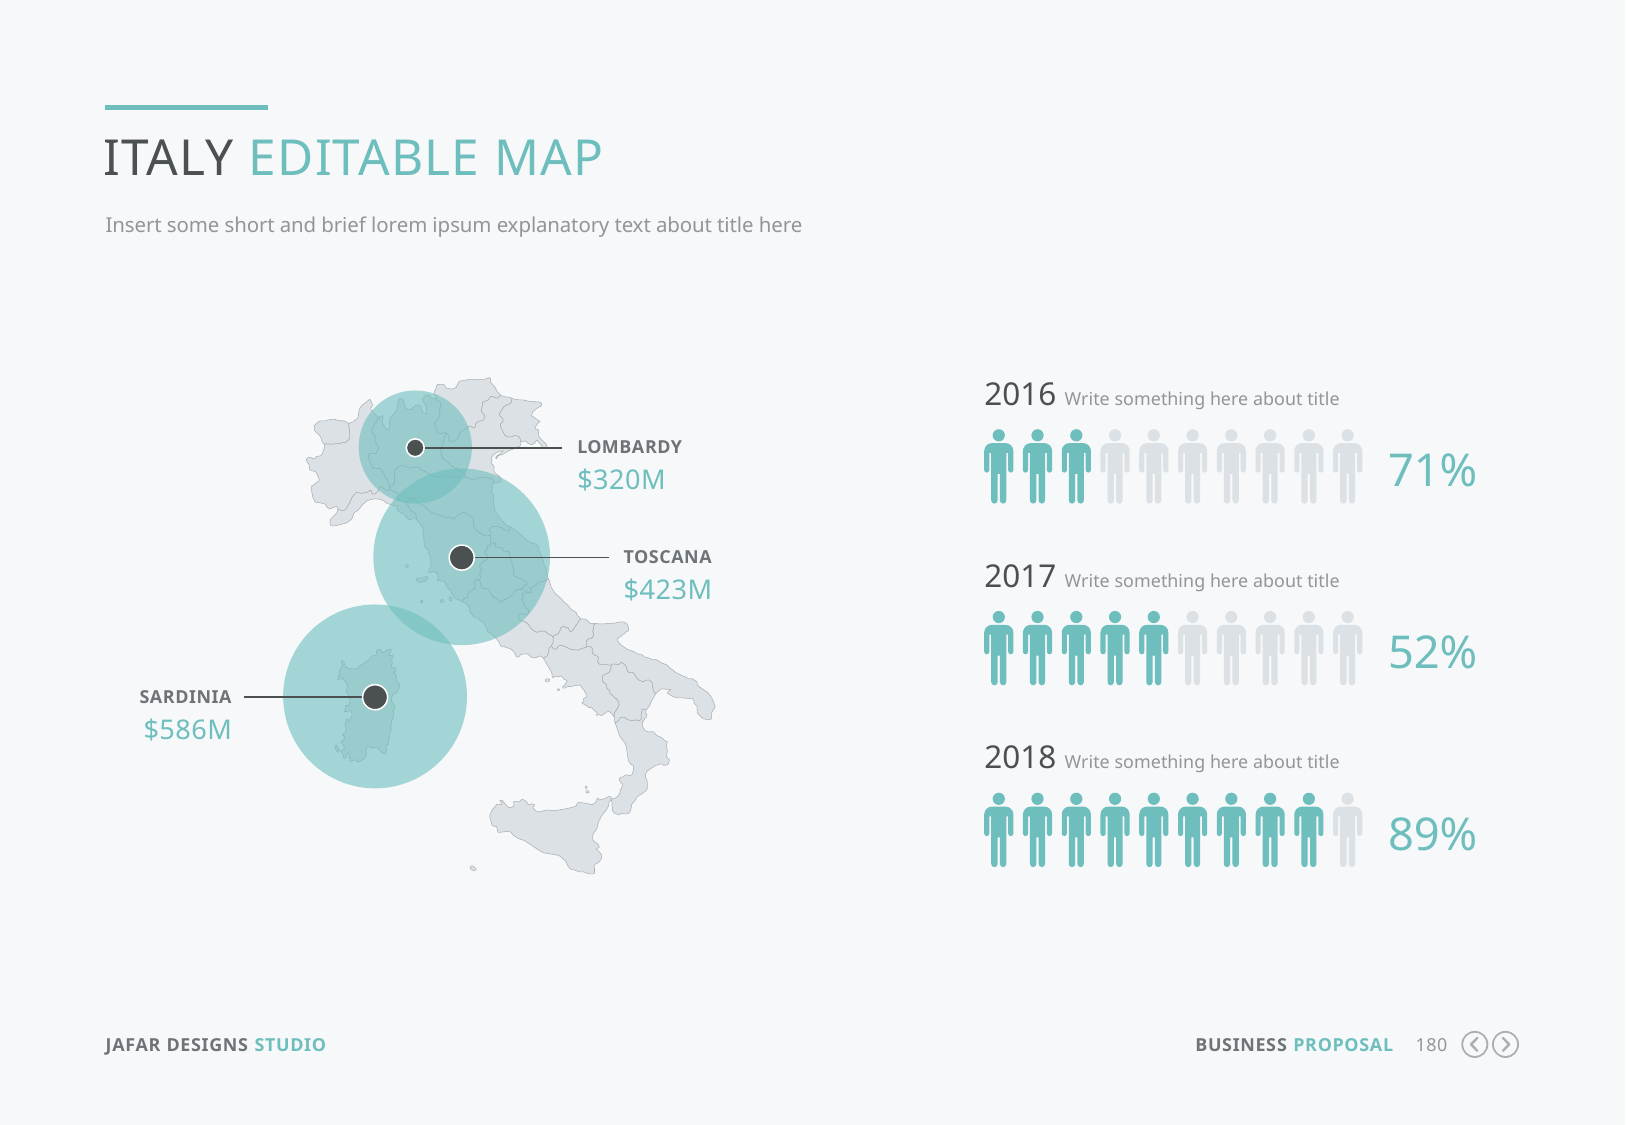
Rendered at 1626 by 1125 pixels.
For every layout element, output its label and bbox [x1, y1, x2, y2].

text_box [244, 377, 802, 875]
text_box [103, 685, 232, 745]
text_box [984, 555, 1363, 594]
text_box [984, 737, 1363, 776]
text_box [1388, 441, 1519, 496]
text_box [1388, 623, 1519, 678]
list [105, 209, 1519, 241]
text_box [984, 610, 1363, 686]
text_box [984, 429, 1363, 504]
text_box [984, 373, 1363, 412]
list [103, 125, 1518, 188]
text_box [1388, 805, 1519, 860]
text_box [984, 792, 1363, 868]
